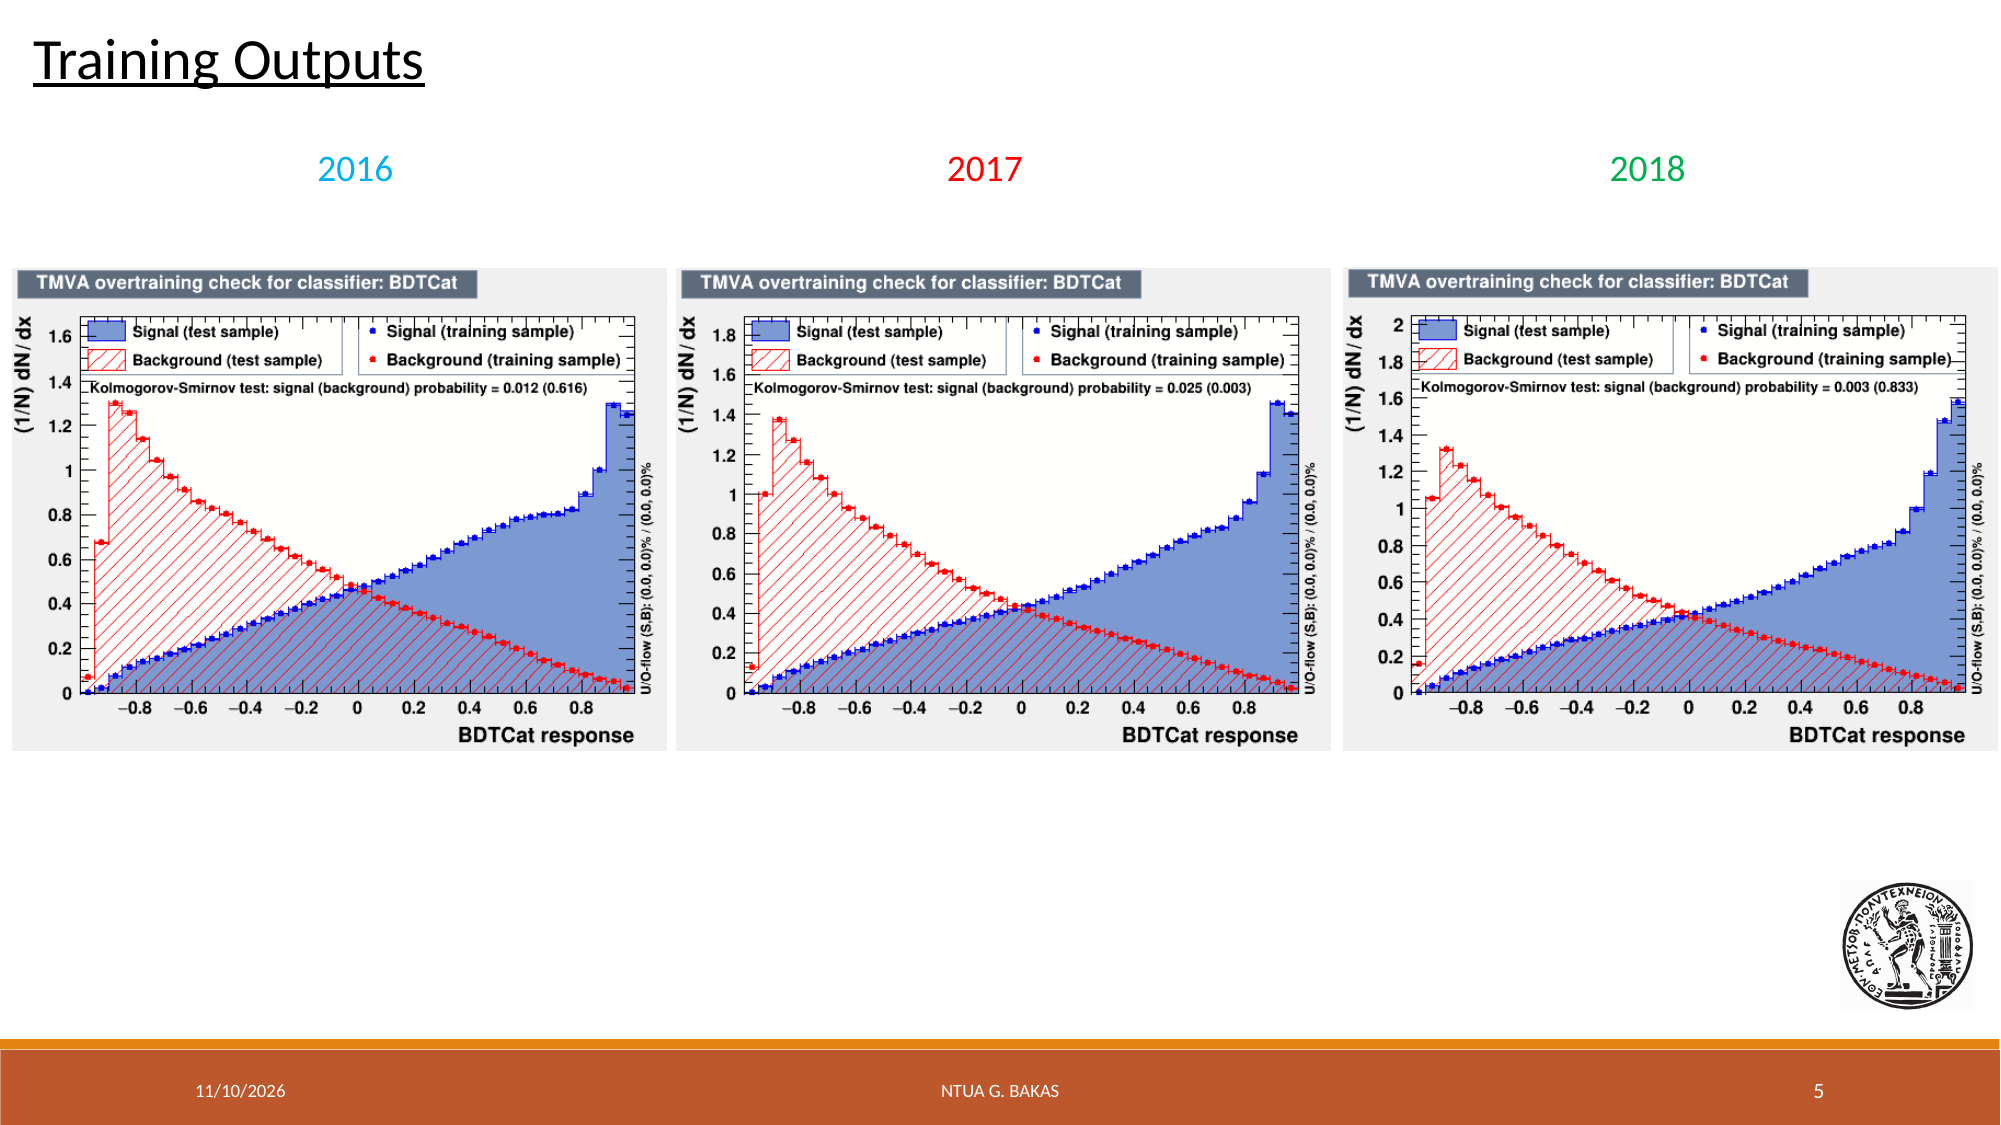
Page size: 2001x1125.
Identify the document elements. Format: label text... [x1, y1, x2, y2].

text_box 2018 [1537, 136, 1757, 197]
text_box Training Outputs [18, 13, 1952, 99]
picture [1839, 880, 1975, 1012]
slide_number 5 [1624, 1059, 1840, 1120]
footer NTUA G. Bakas [604, 1059, 1396, 1120]
picture [1342, 266, 1998, 752]
picture [676, 267, 1332, 751]
text_box 2016 [245, 136, 465, 197]
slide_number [180, 1059, 586, 1120]
text_box 2017 [875, 136, 1095, 197]
picture [12, 267, 668, 751]
